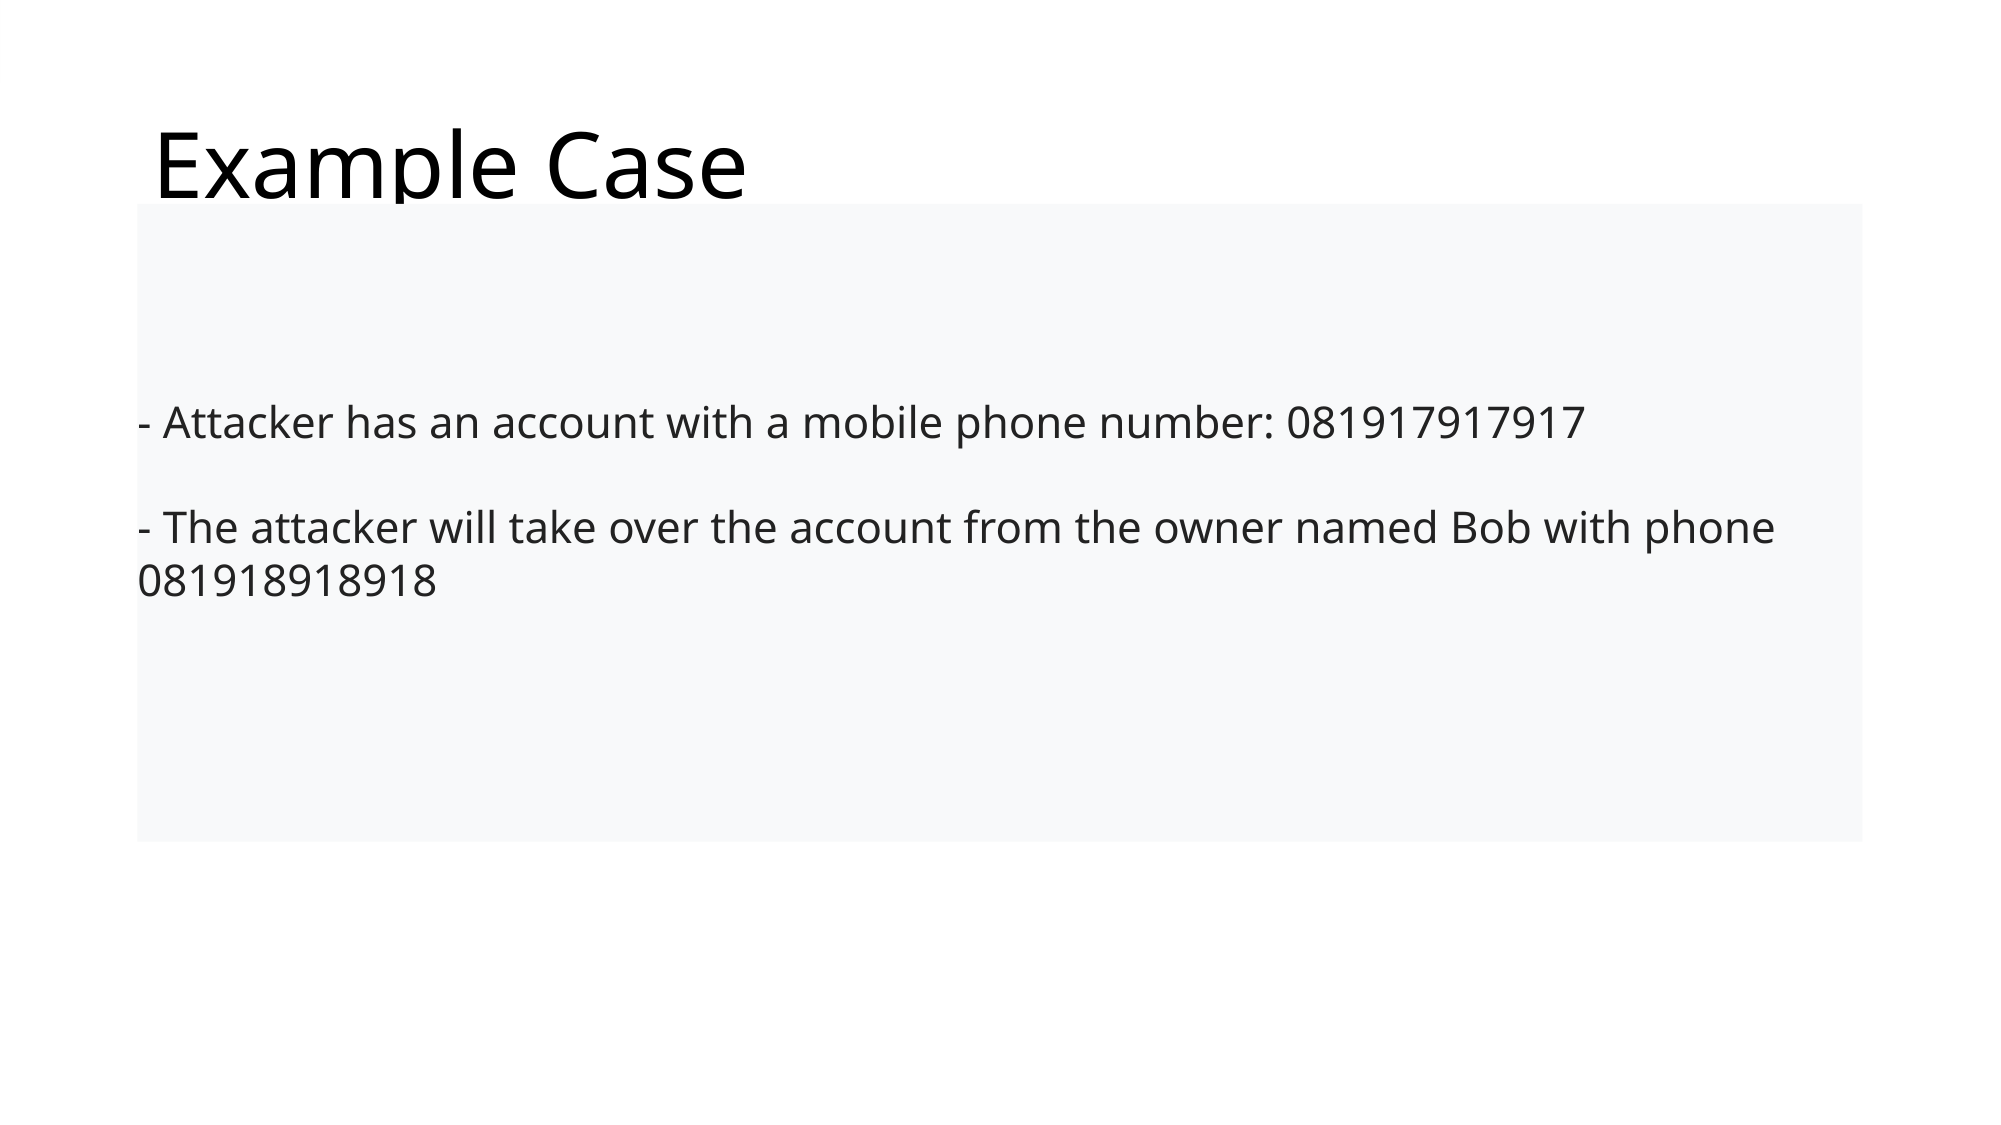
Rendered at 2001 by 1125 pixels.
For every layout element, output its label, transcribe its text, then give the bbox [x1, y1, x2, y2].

list - Attacker has an account with a mobile phone number: 081917917917 - The attacker will take over the account from the owner named Bob with phone 081918918918 [137, 203, 1863, 842]
title Example Case [137, 59, 1863, 203]
